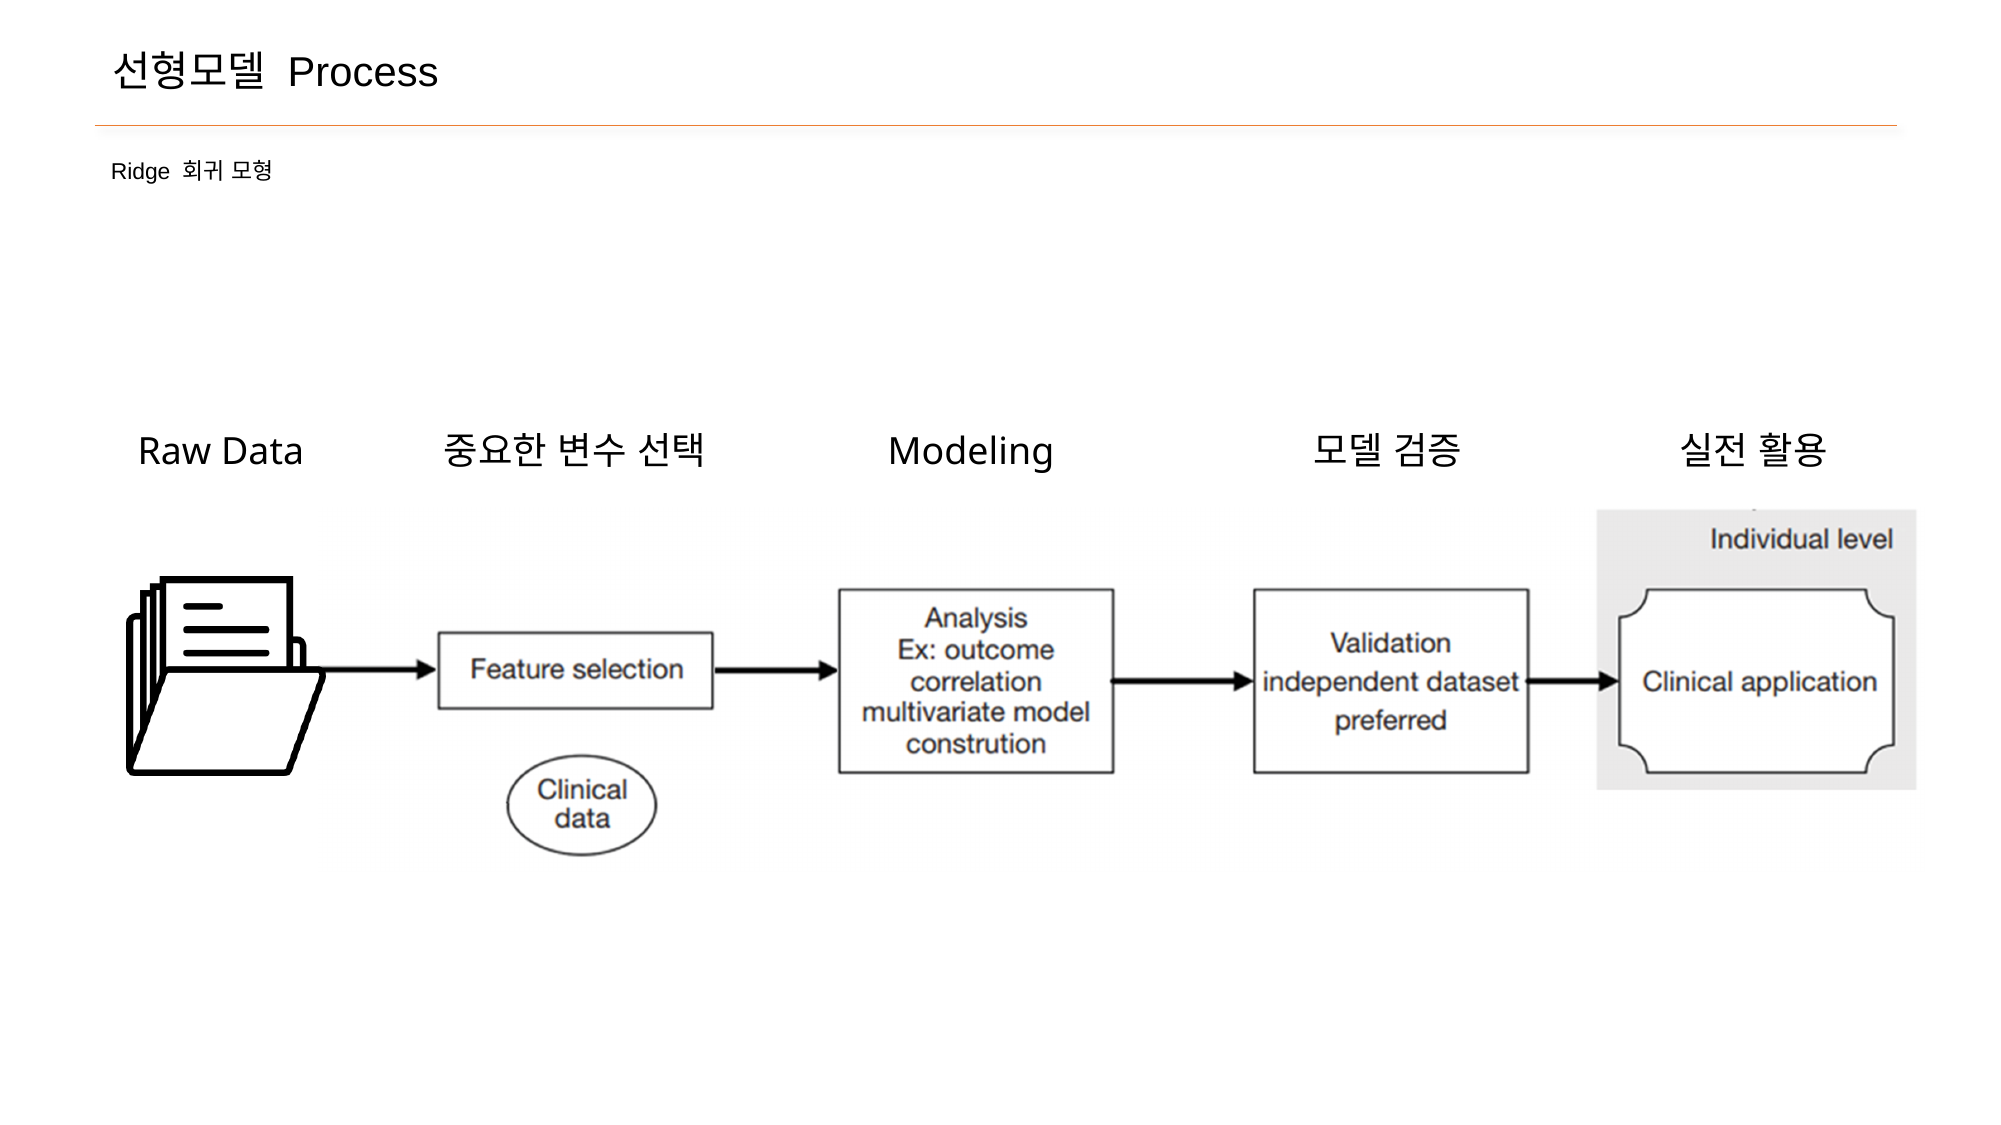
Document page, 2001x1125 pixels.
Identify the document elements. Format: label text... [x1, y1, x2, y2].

text_box Modeling [872, 419, 1070, 480]
text_box Raw Data [123, 419, 319, 480]
text_box 모델 검증 [1298, 419, 1478, 480]
text_box 실전 활용 [1664, 419, 1843, 480]
text_box Ridge 회귀 모형 [96, 149, 290, 192]
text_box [126, 507, 1925, 872]
text_box 선형모델 Process [97, 36, 454, 102]
text_box 중요한 변수 선택 [429, 419, 722, 480]
